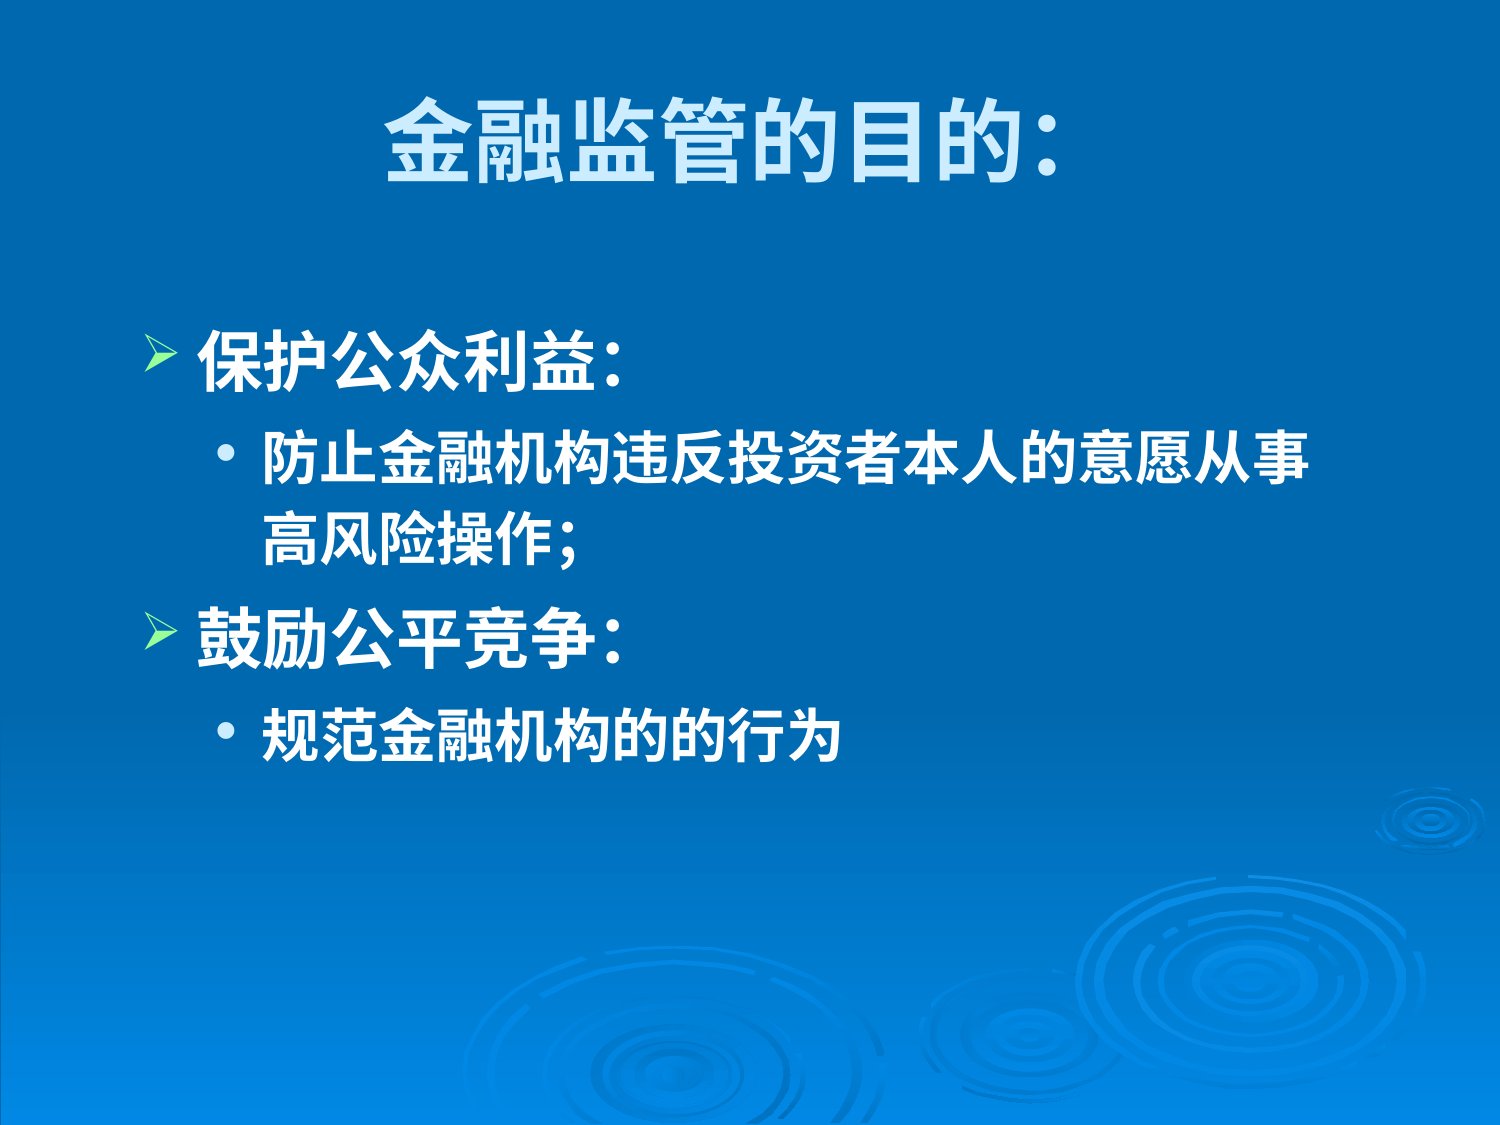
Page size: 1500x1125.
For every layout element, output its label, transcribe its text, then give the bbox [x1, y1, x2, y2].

title 金融监管的目的： [74, 45, 1426, 233]
list 保护公众利益： 防止金融机构违反投资者本人的意愿从事高风险操作； 鼓励公平竞争： 规范金融机构的的行为 [124, 299, 1363, 863]
